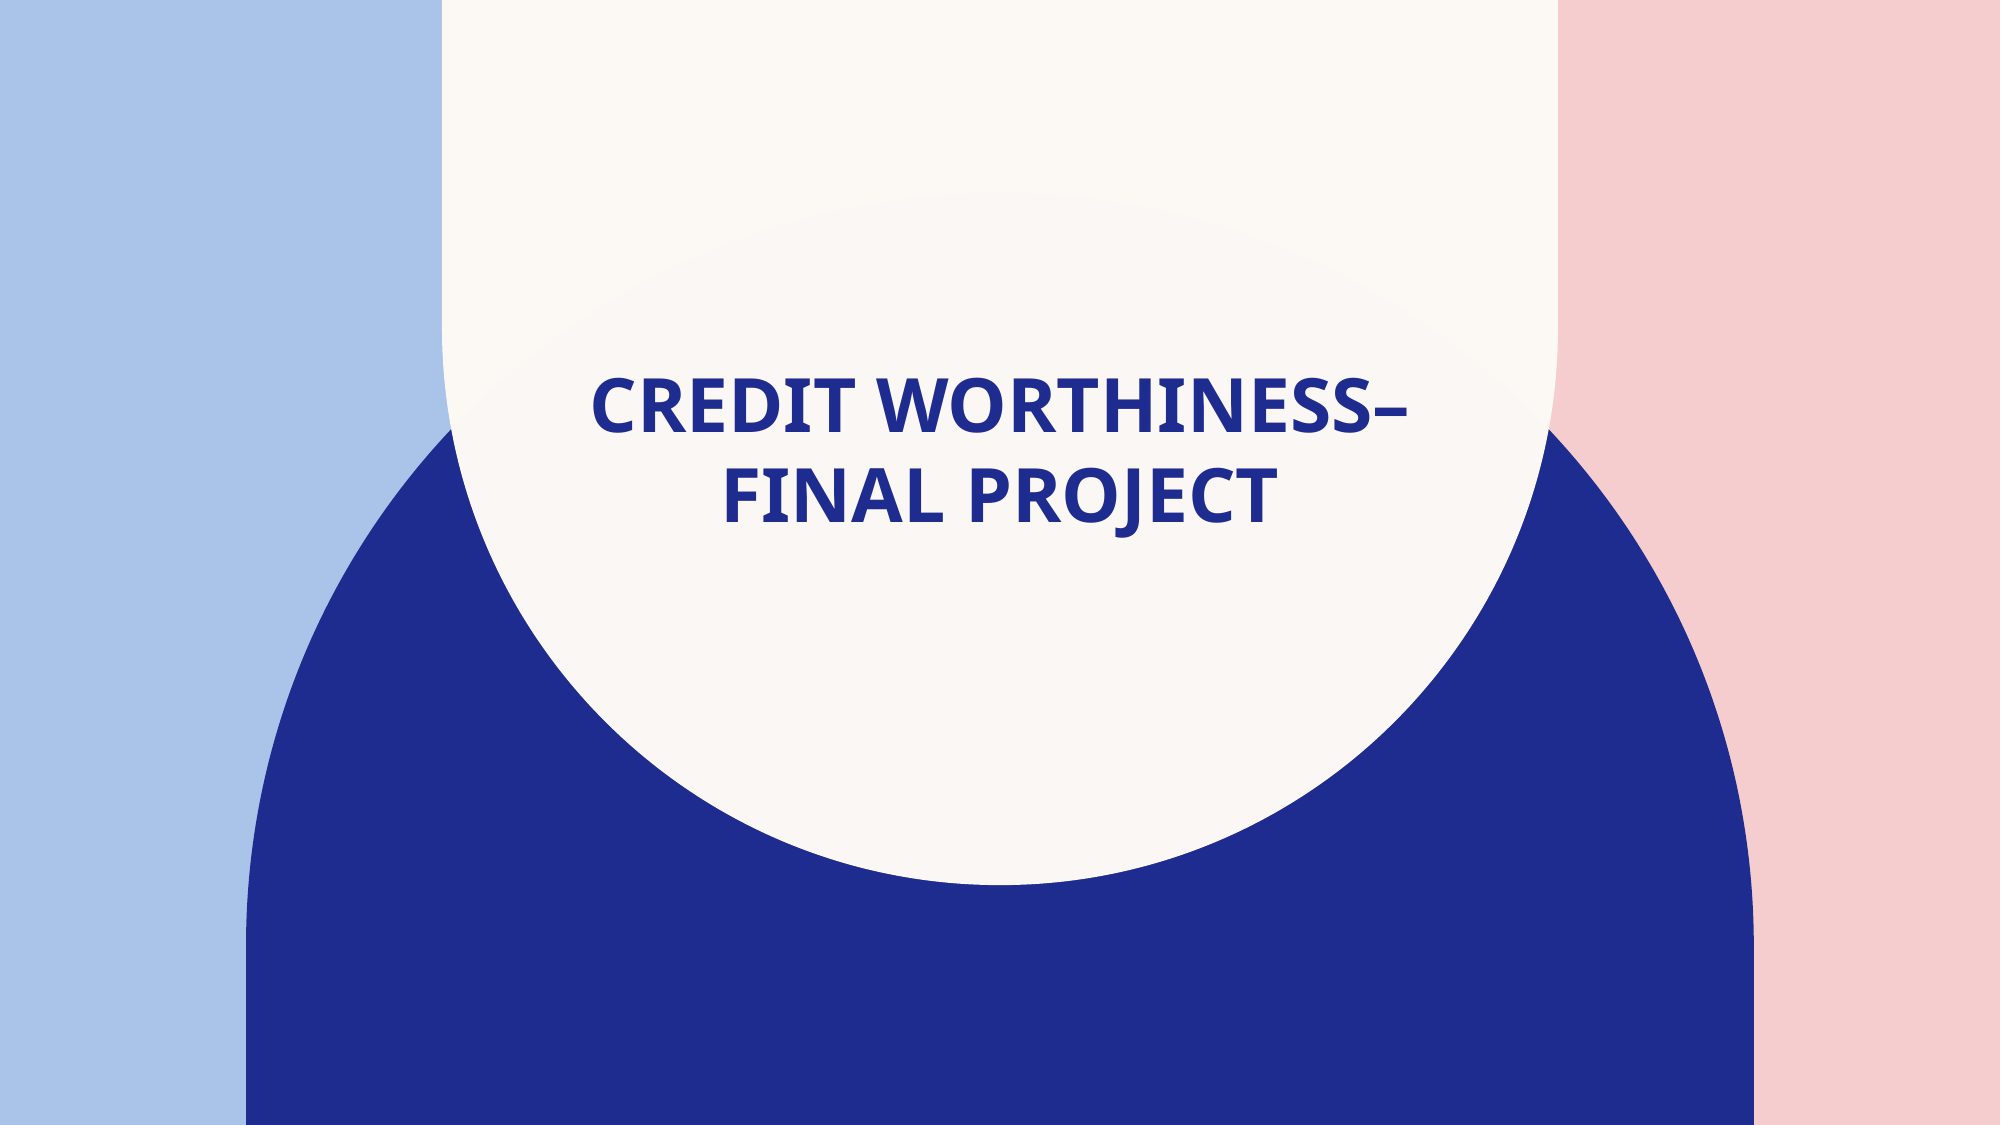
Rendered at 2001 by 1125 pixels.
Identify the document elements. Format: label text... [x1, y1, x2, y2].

title Credit worthiness– final project [475, 132, 1525, 762]
